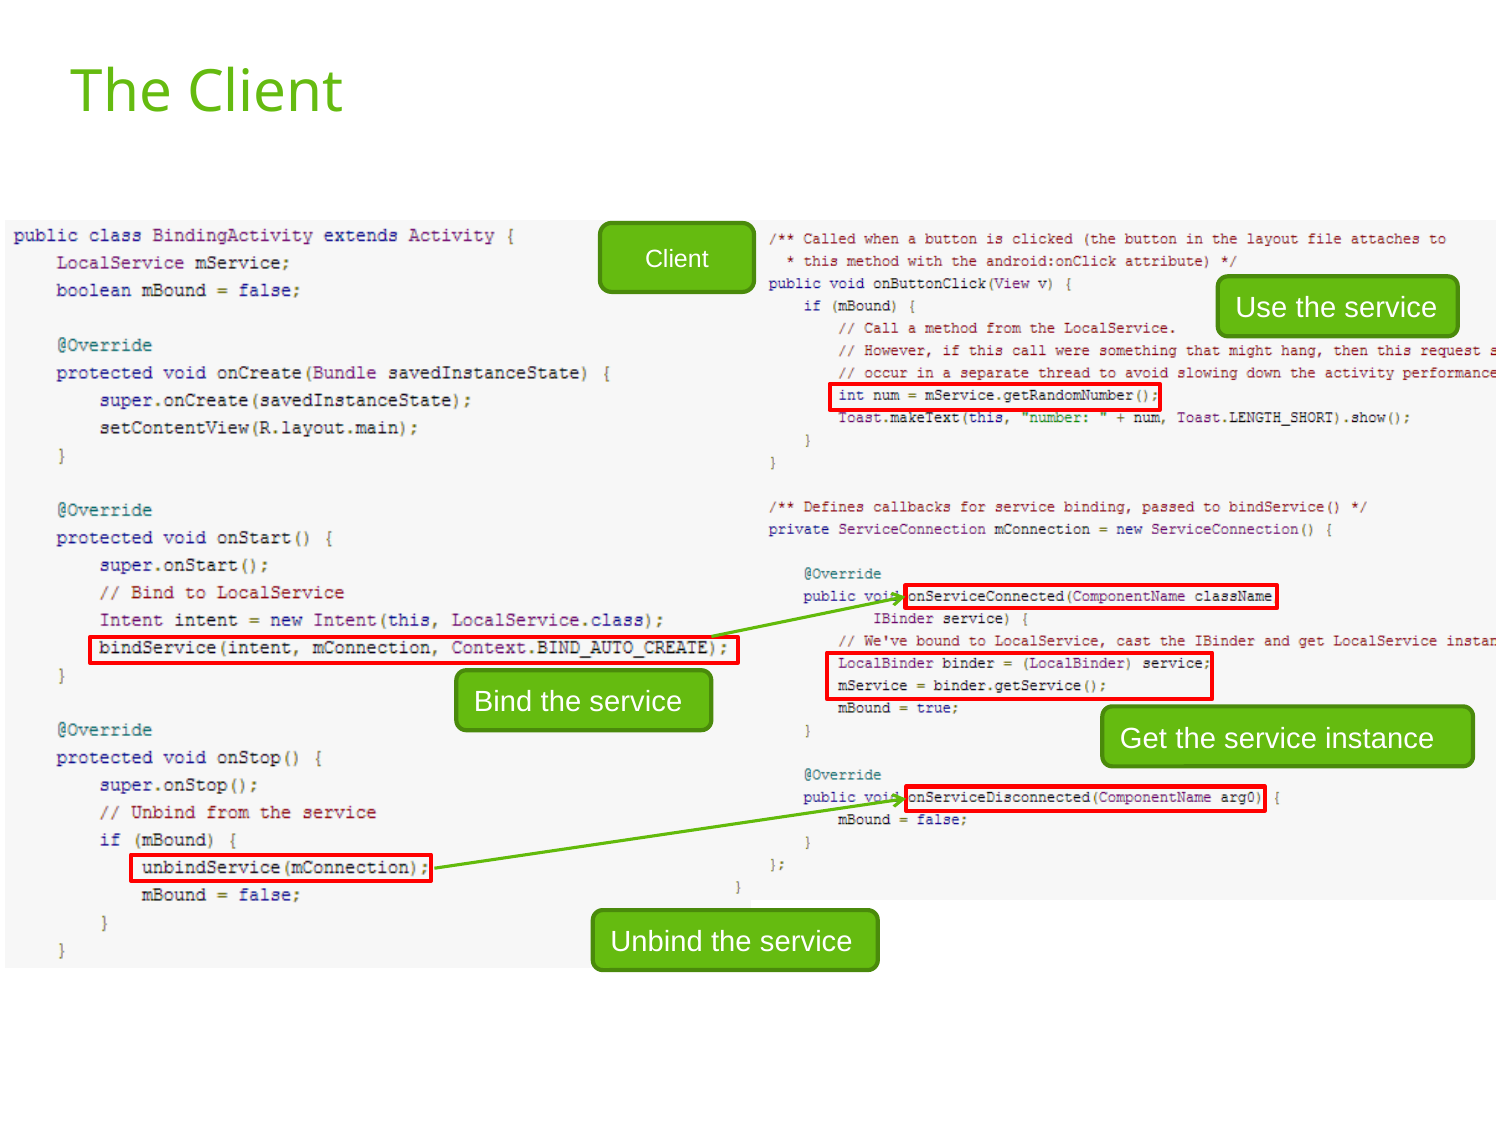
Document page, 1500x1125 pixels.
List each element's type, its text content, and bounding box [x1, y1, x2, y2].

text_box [434, 798, 907, 869]
picture [4, 220, 1497, 968]
title The Client [70, 52, 1430, 139]
text_box Unbind the service [754, 909, 880, 973]
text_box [711, 596, 906, 637]
